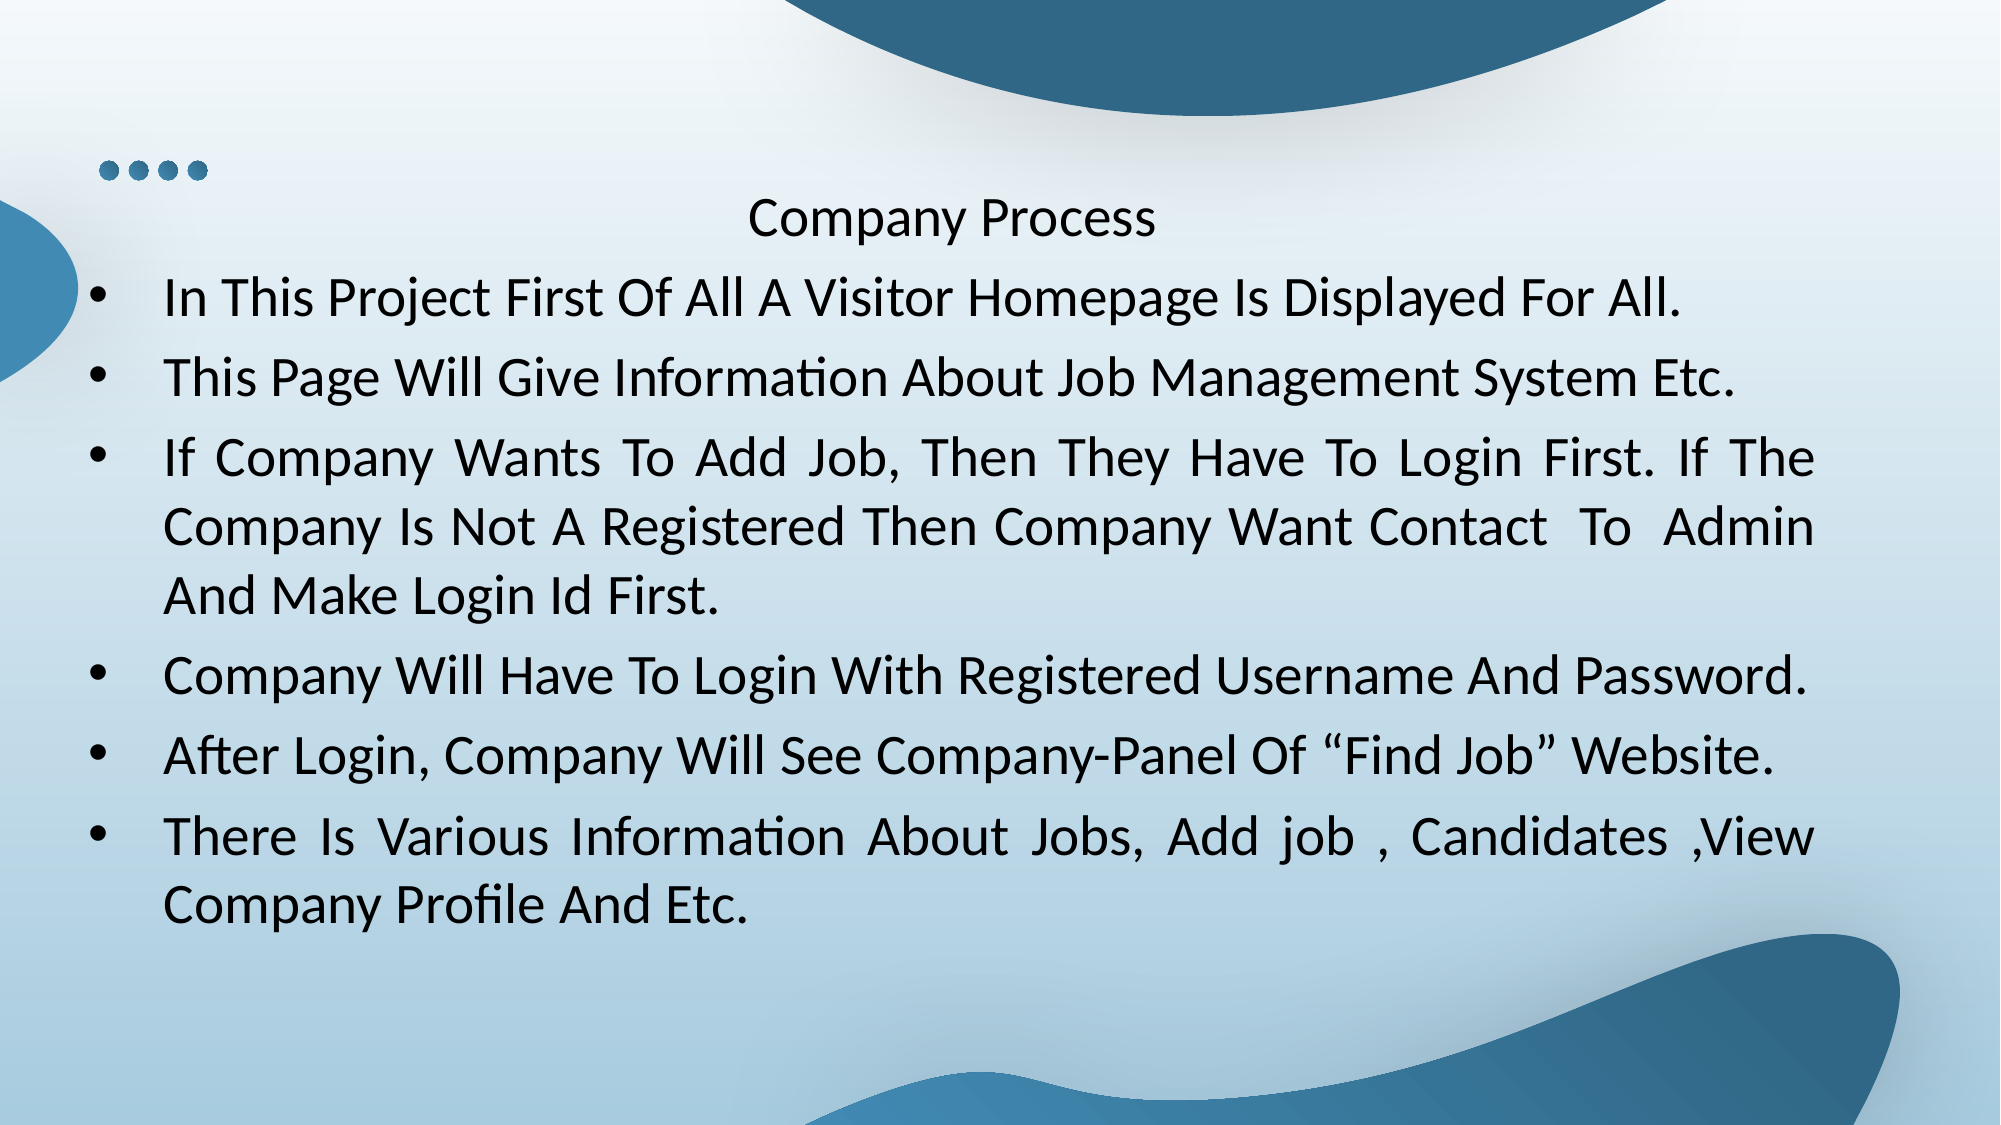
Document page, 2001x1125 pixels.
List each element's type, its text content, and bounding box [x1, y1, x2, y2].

list Company Process In This Project First Of All A Visitor Homepage Is Displayed For All. This Page Will Give Information About Job Management System Etc. If Company Wants To Add Job, Then They Have To Login First. If The Company Is Not A Registered Then Company Want Contact To Admin And Make Login Id First. Company Will Have To Login With Registered Username And Password. After Login, Company Will See Company-Panel Of “Find Job” Website. There Is Various Information About Jobs, Add job , Candidates ,View Company Profile And Etc. [88, 178, 1818, 947]
